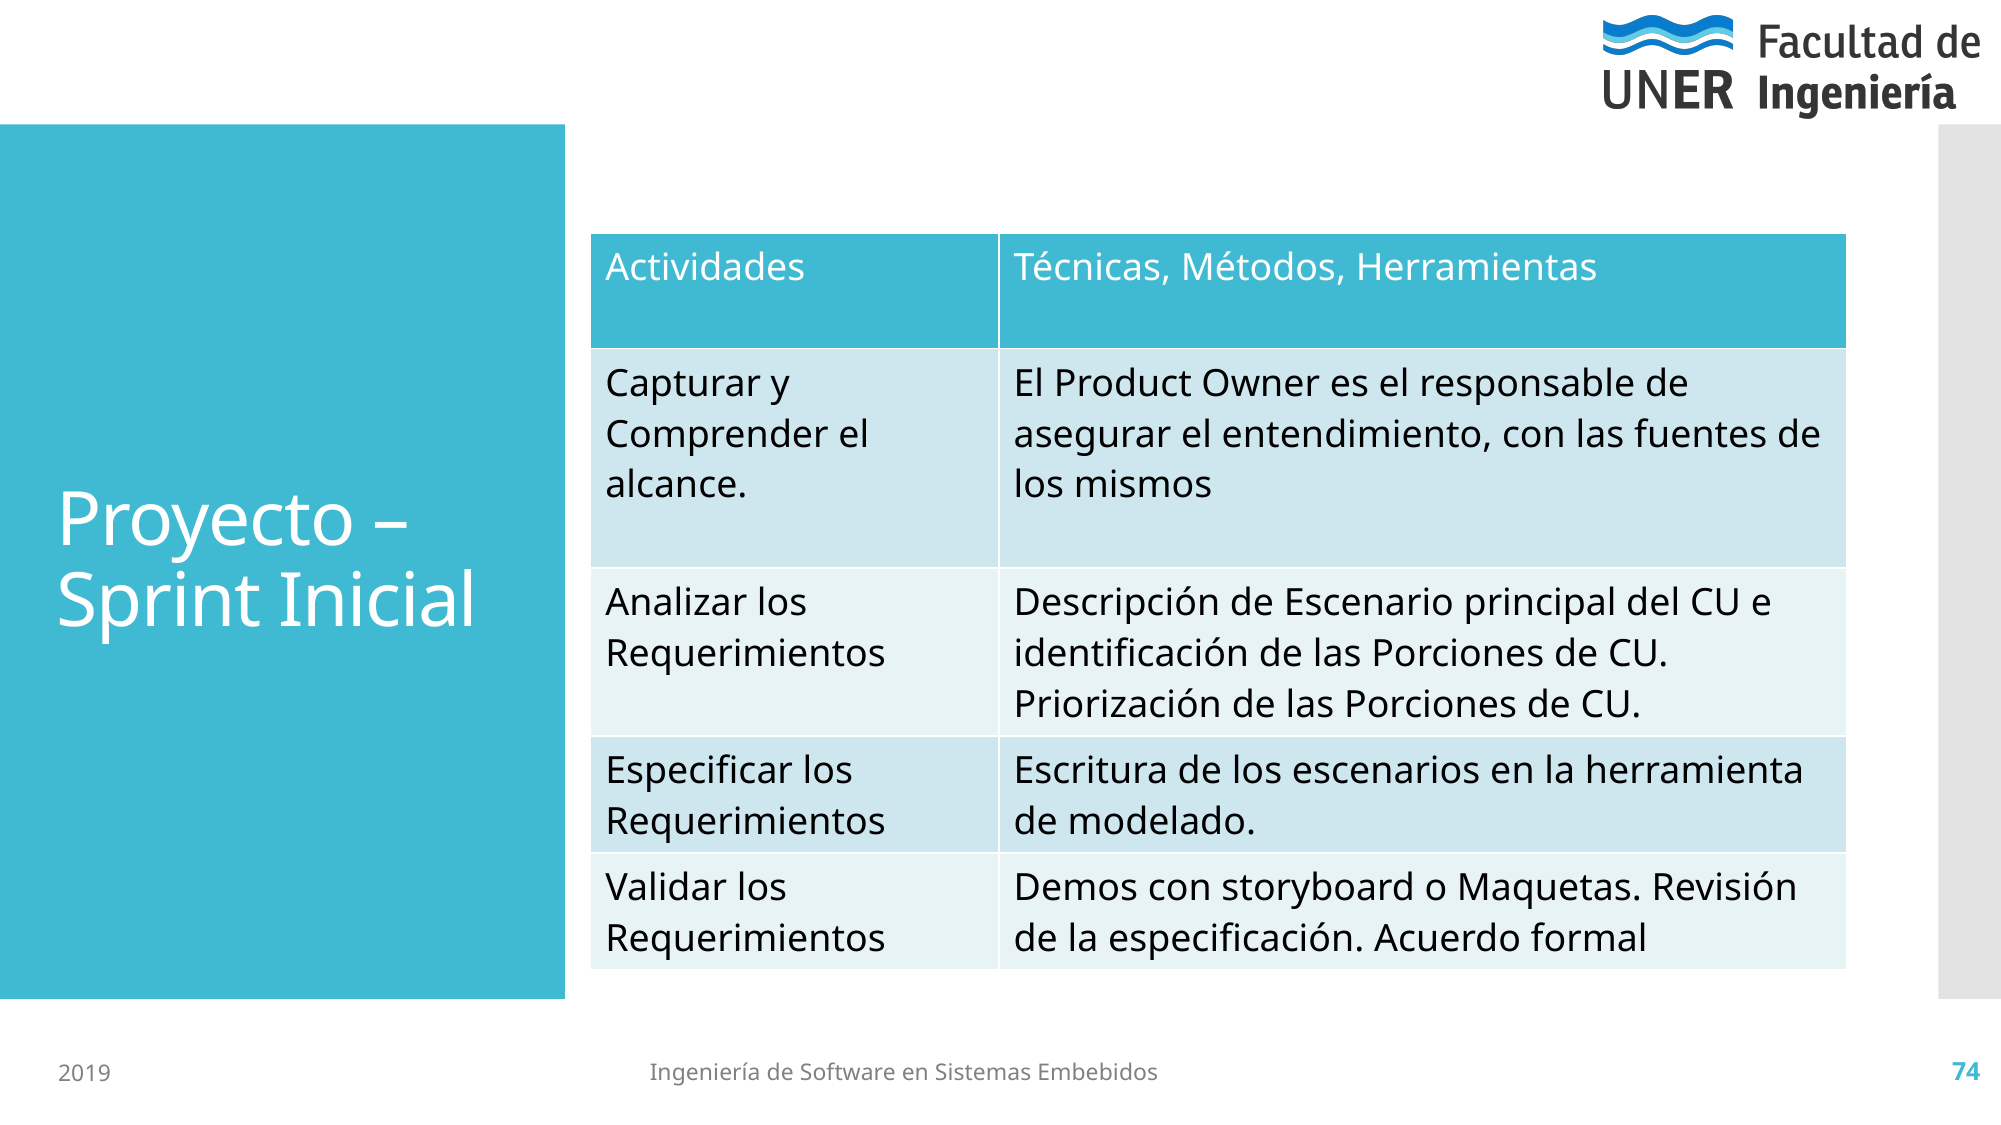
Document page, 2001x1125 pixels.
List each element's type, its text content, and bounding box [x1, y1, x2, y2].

table_cell Escritura de los escenarios en la herramienta de modelado. [1000, 737, 1846, 852]
picture [1587, 0, 1996, 134]
table_header Técnicas, Métodos, Herramientas [1000, 234, 1846, 348]
table_cell Validar los Requerimientos [591, 854, 998, 969]
table_cell Analizar los Requerimientos [591, 569, 998, 735]
slide_number 74 [1744, 1042, 1996, 1103]
table_cell Descripción de Escenario principal del CU e identificación de las Porciones de CU. Priorización de las Porciones de CU. [1000, 569, 1846, 735]
footer Ingeniería de Software en Sistemas Embebidos [634, 1042, 1605, 1103]
table_cell Demos con storyboard o Maquetas. Revisión de la especificación. Acuerdo formal [1000, 854, 1846, 969]
table_header Actividades [591, 234, 998, 348]
table_cell El Product Owner es el responsable de asegurar el entendimiento, con las fuentes de los mismos [1000, 349, 1846, 567]
table_cell Especificar los Requerimientos [591, 737, 998, 852]
slide_number 2019 [43, 1042, 493, 1103]
title Proyecto – Sprint Inicial [41, 184, 525, 940]
table_cell Capturar y Comprender el alcance. [591, 349, 998, 567]
